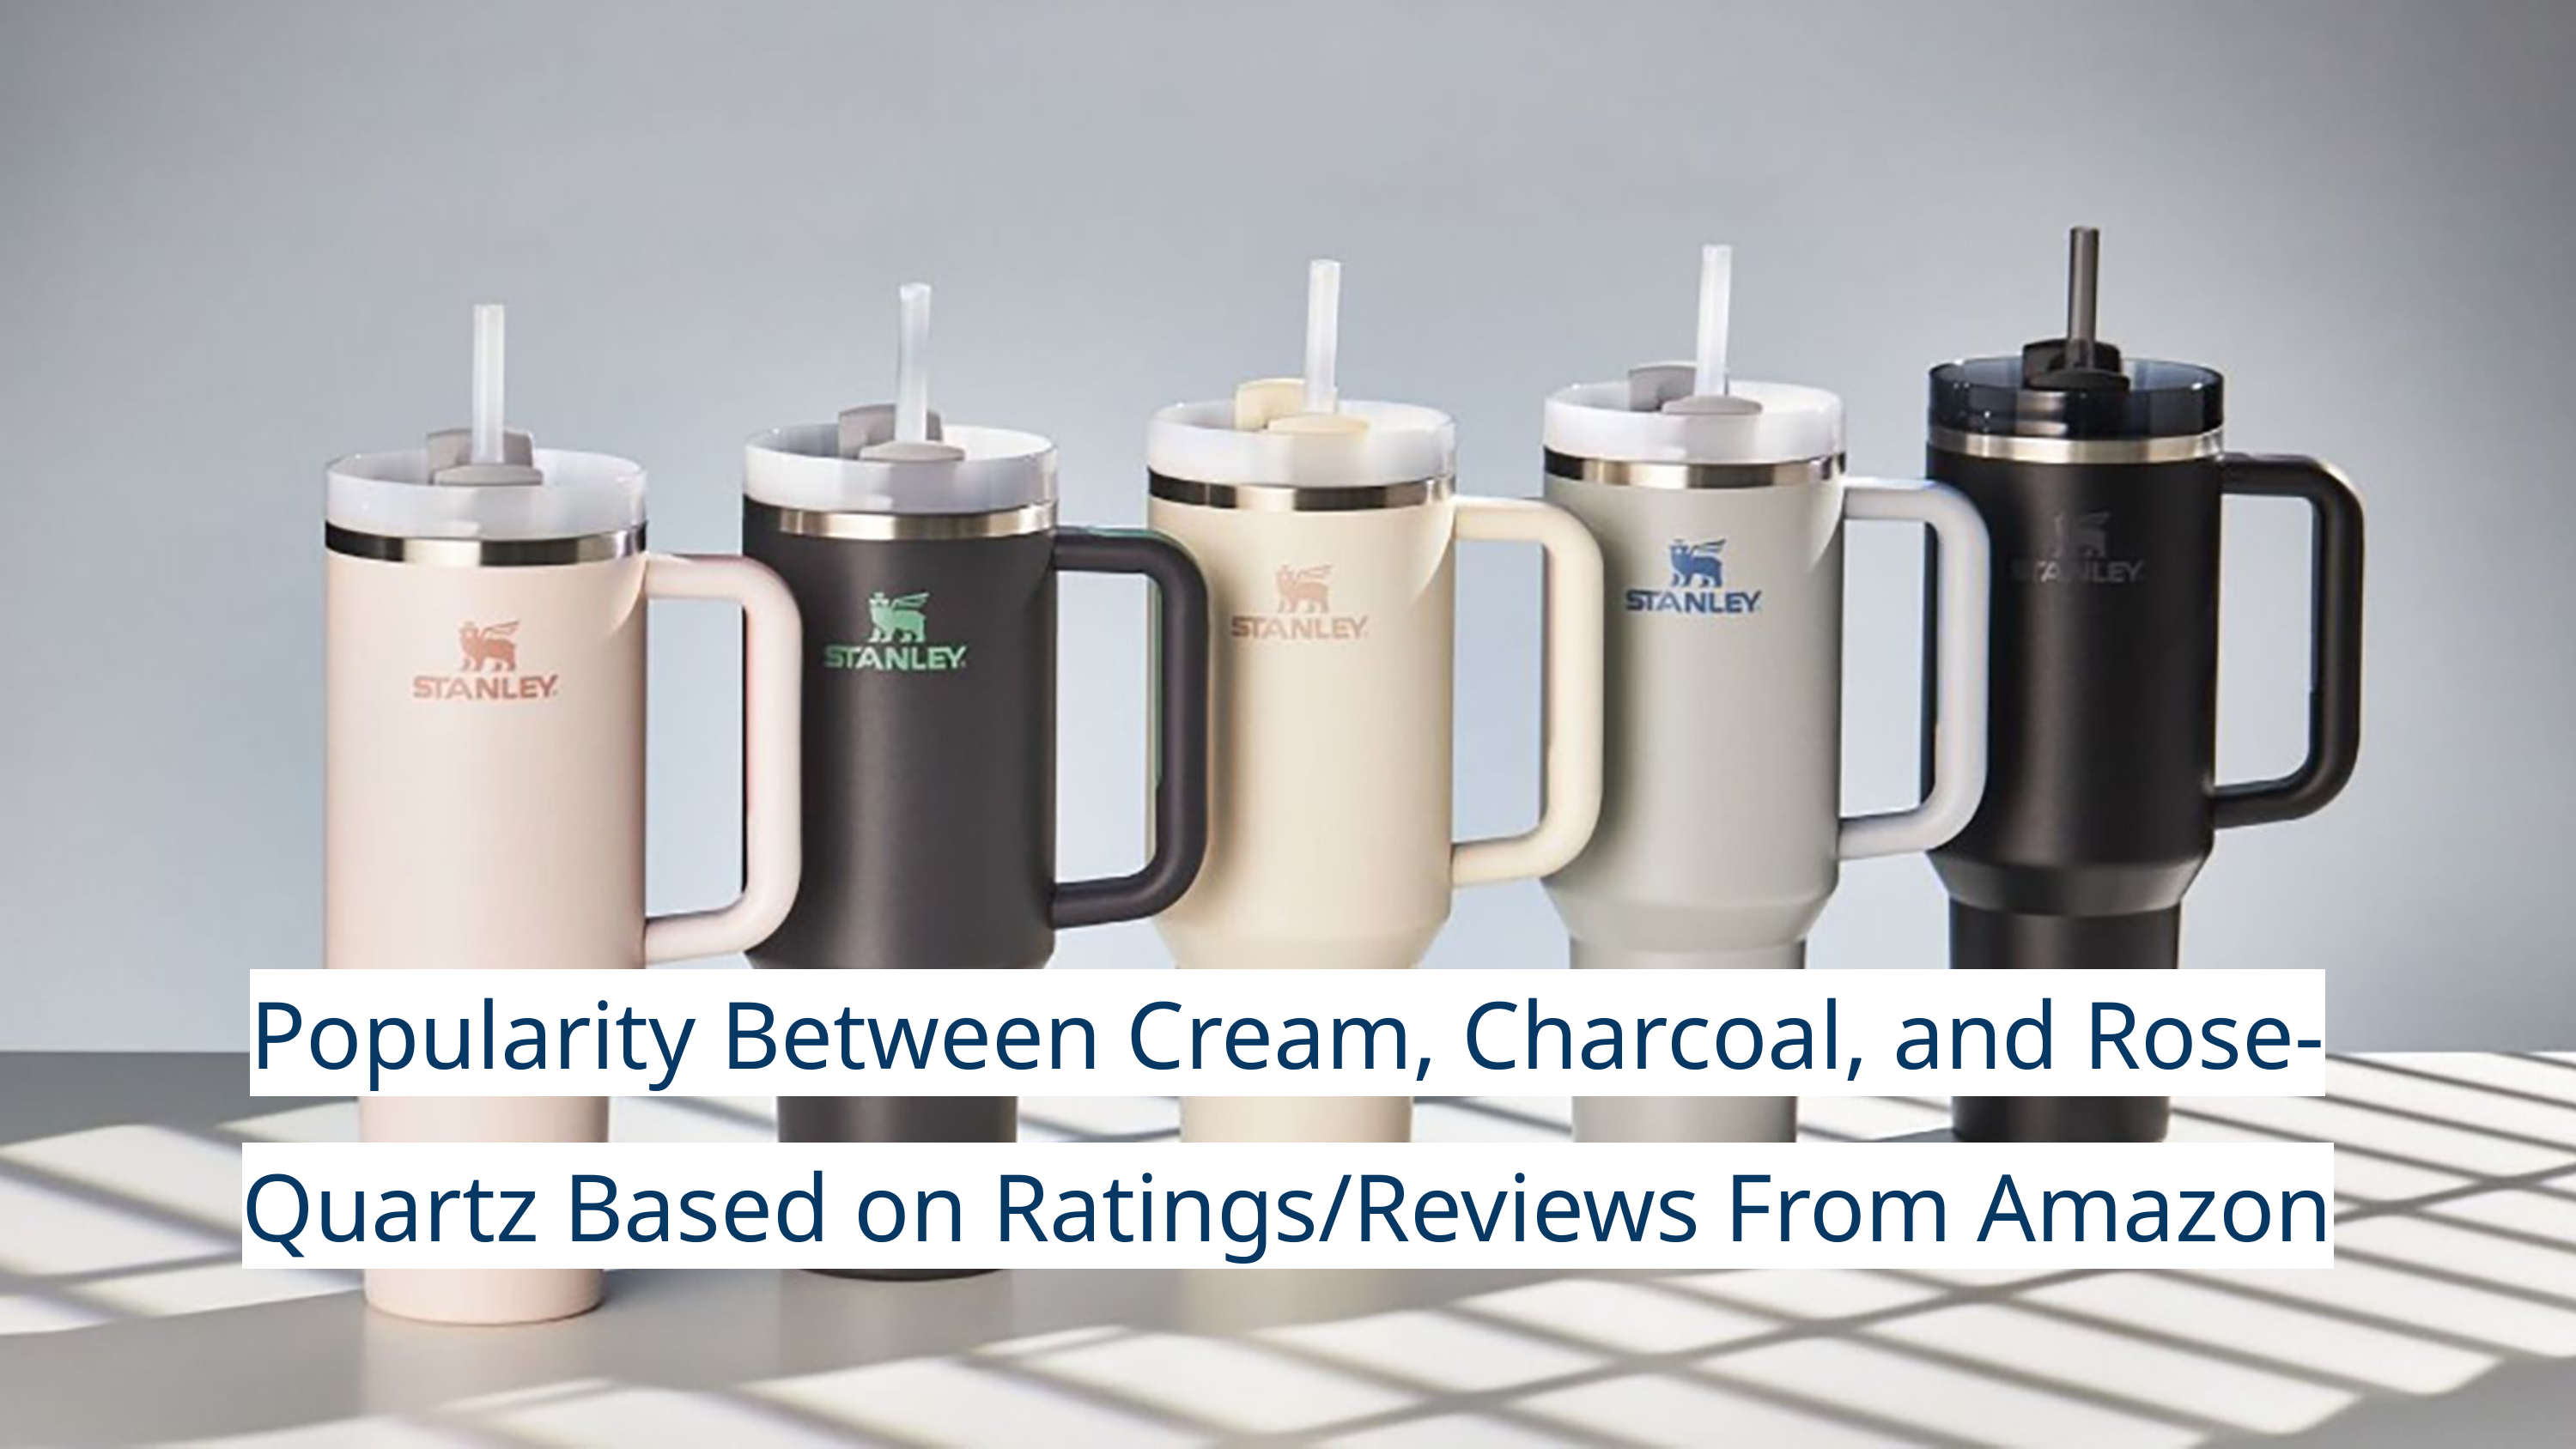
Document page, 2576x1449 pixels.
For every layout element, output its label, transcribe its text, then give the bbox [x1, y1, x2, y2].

picture [0, 0, 2576, 1449]
text_box Popularity Between Cream, Charcoal, and Rose-Quartz Based on Ratings/Reviews From Amazon [105, 876, 2471, 1307]
